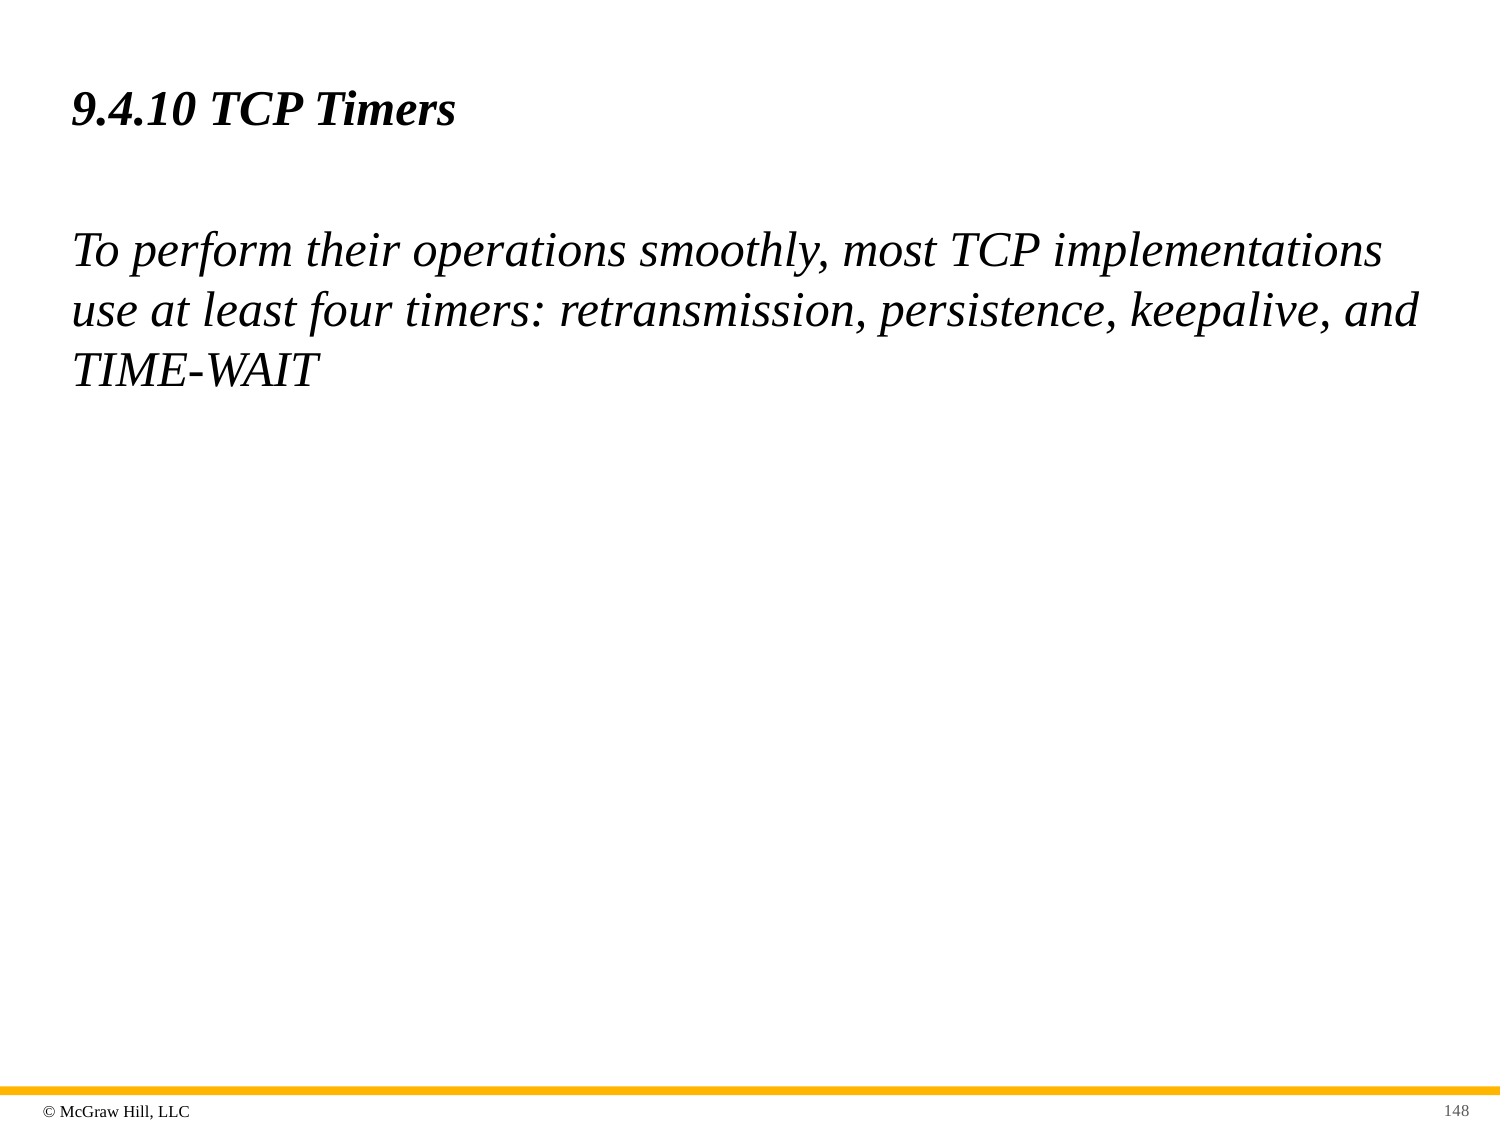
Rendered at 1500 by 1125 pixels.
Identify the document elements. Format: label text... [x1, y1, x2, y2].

list To perform their operations smoothly, most TCP implementations use at least four timers: retransmission, persistence, keepalive, and TIME-WAIT [56, 209, 1444, 1026]
slide_number 148 [1418, 1096, 1477, 1123]
title 9.4.10 TCP Timers [56, 50, 1444, 162]
